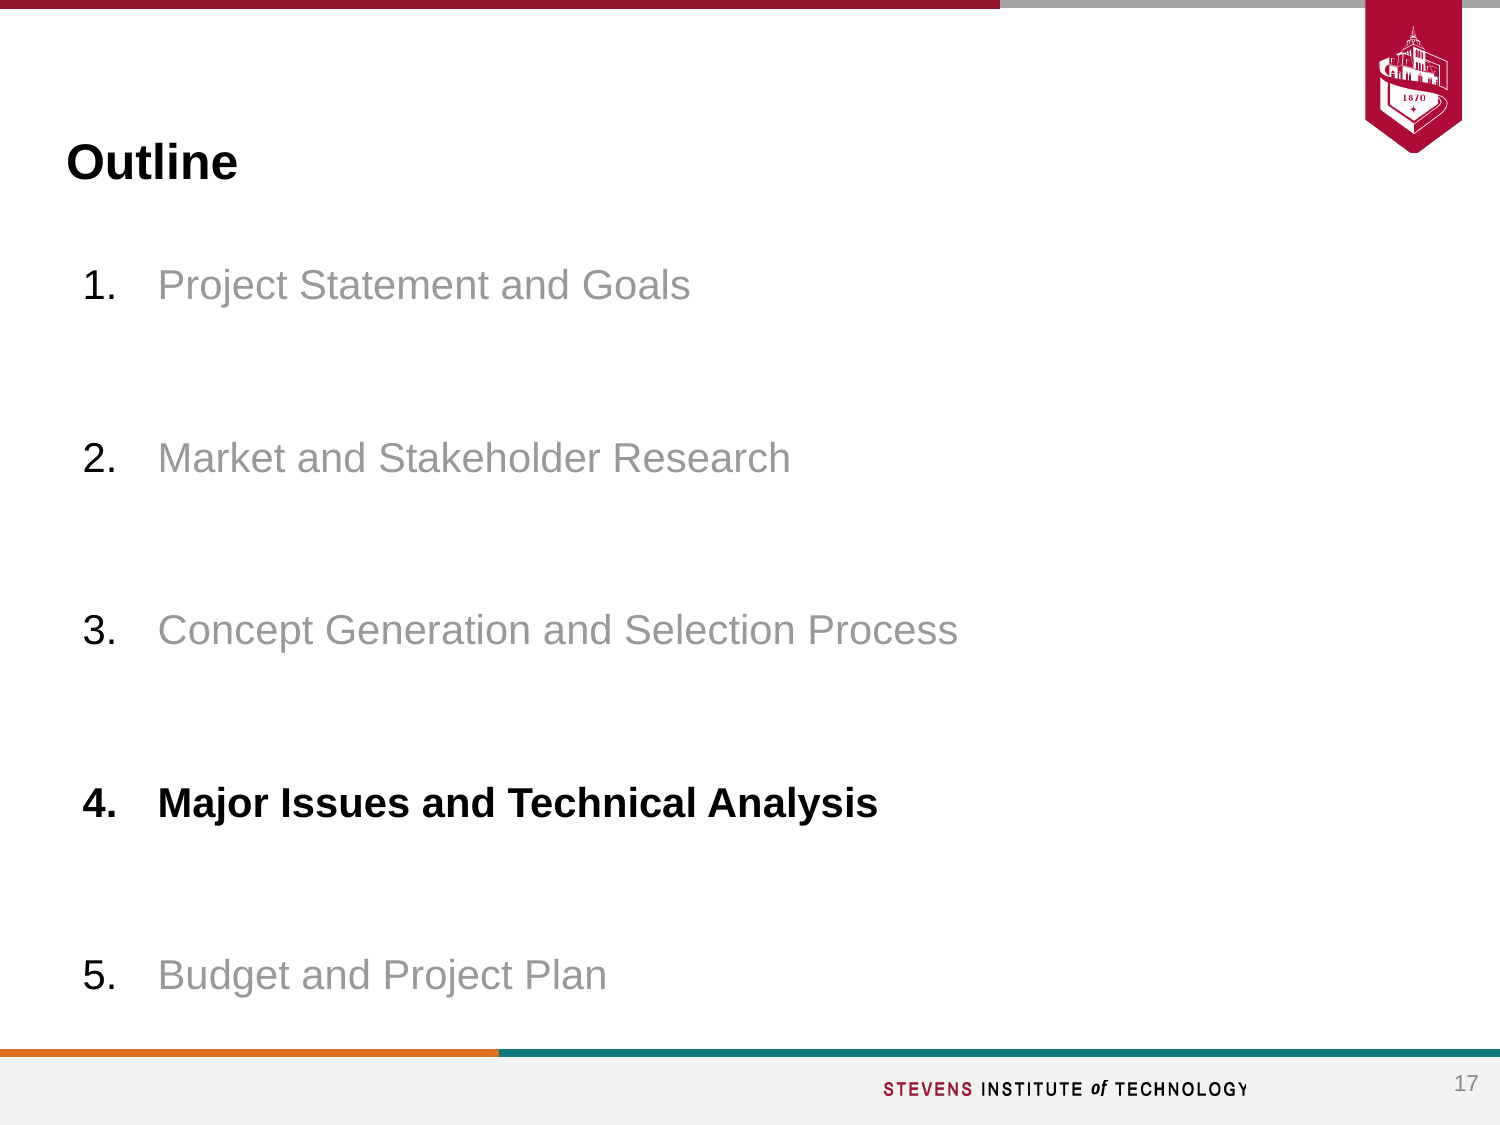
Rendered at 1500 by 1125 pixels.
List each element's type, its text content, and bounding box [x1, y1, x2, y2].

list Project Statement and Goals Market and Stakeholder Research Concept Generation and Selection Process Major Issues and Technical Analysis Budget and Project Plan [51, 235, 1449, 983]
title Outline [51, 97, 1449, 223]
picture [884, 1080, 1246, 1096]
slide_number 17 [1421, 1038, 1500, 1125]
picture [1365, 0, 1462, 153]
